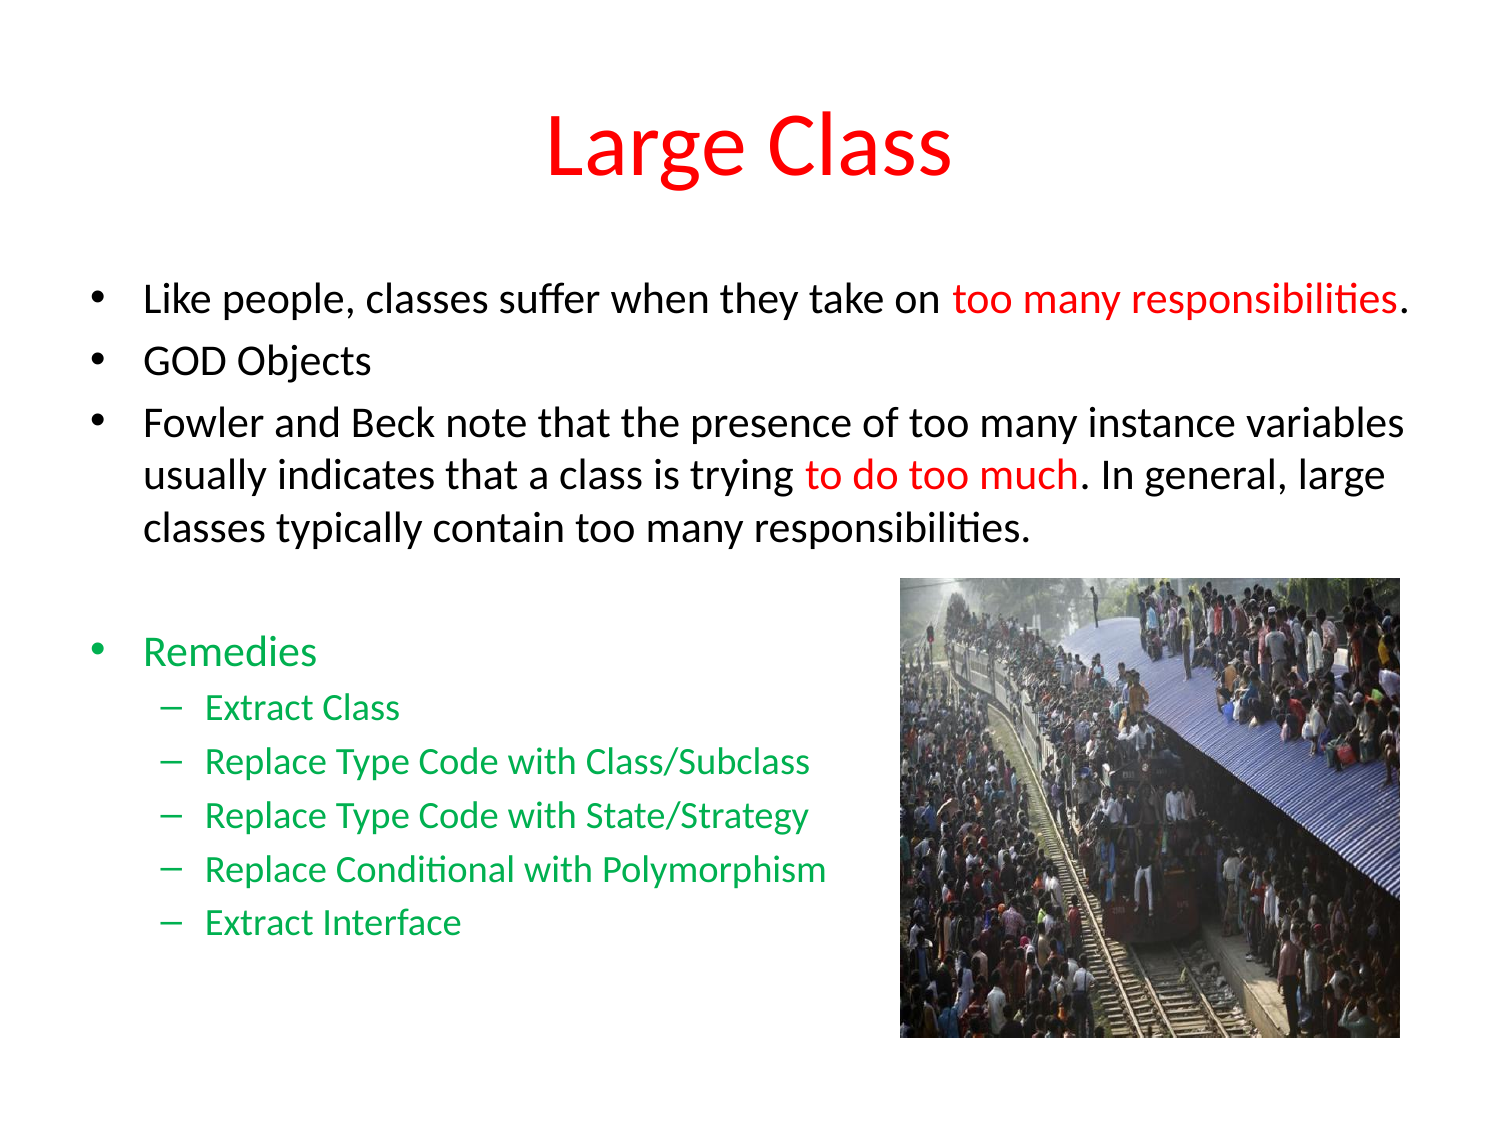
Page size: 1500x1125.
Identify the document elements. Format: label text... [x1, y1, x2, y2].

picture [899, 578, 1401, 1038]
list Like people, classes suffer when they take on too many responsibilities. GOD Objects Fowler and Beck note that the presence of too many instance variables usually indicates that a class is trying to do too much. In general, large classes typically contain too many responsibilities. Remedies Extract Class Replace Type Code with Class/Subclass Replace Type Code with State/Strategy Replace Conditional with Polymorphism Extract Interface [75, 262, 1425, 1005]
title Large Class [75, 45, 1425, 233]
